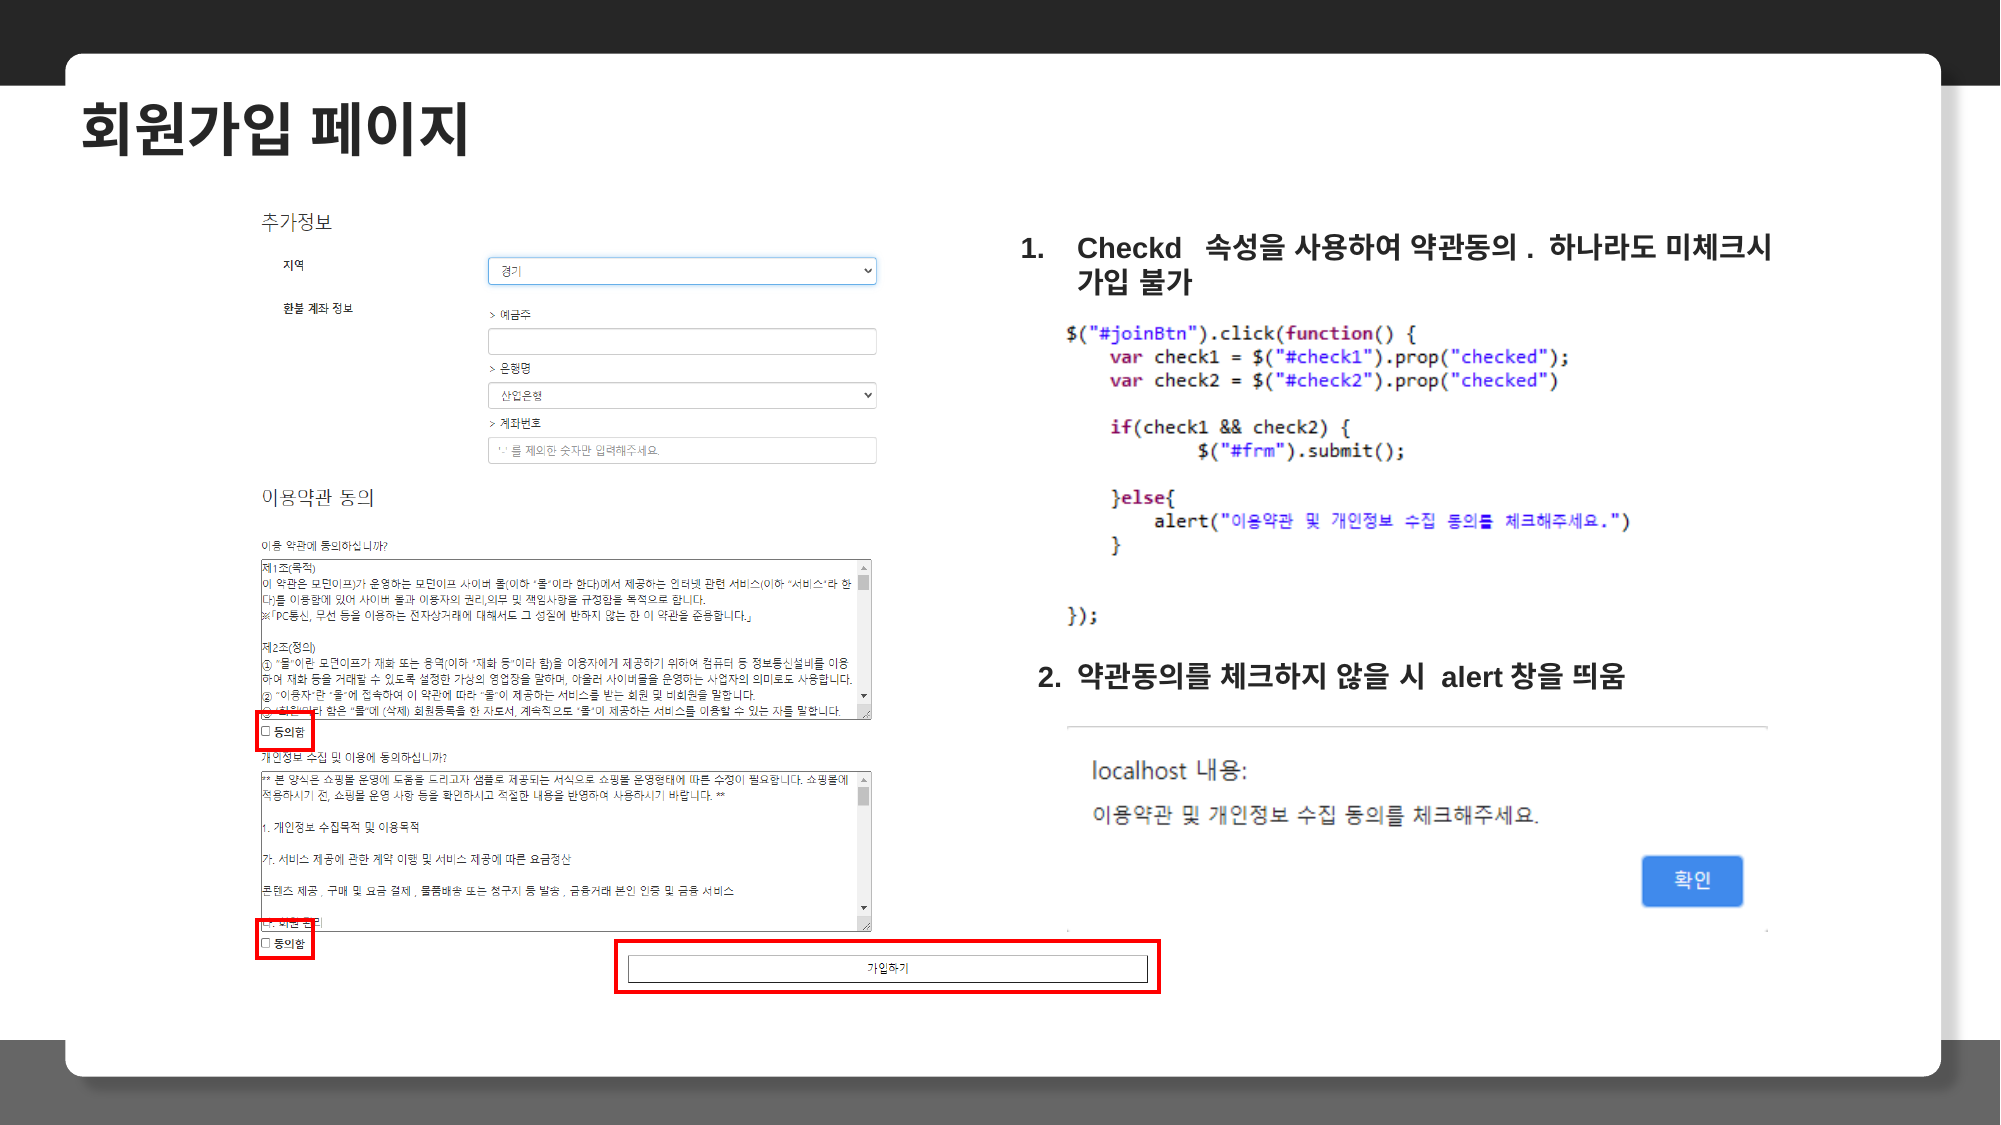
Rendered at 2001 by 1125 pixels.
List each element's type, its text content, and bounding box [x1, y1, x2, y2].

picture [246, 205, 1768, 993]
text_box 회원가입 페이지 [65, 85, 487, 171]
text_box [0, 0, 2000, 87]
text_box 2. 약관동의를 체크하지 않을 시 alert창을 띄움 [1161, 651, 1716, 701]
text_box [64, 52, 1943, 1078]
text_box [0, 1039, 2000, 1125]
text_box Checkd 속성을 사용하여 약관동의. 하나라도 미체크시 가입 불가 [1161, 222, 1811, 307]
